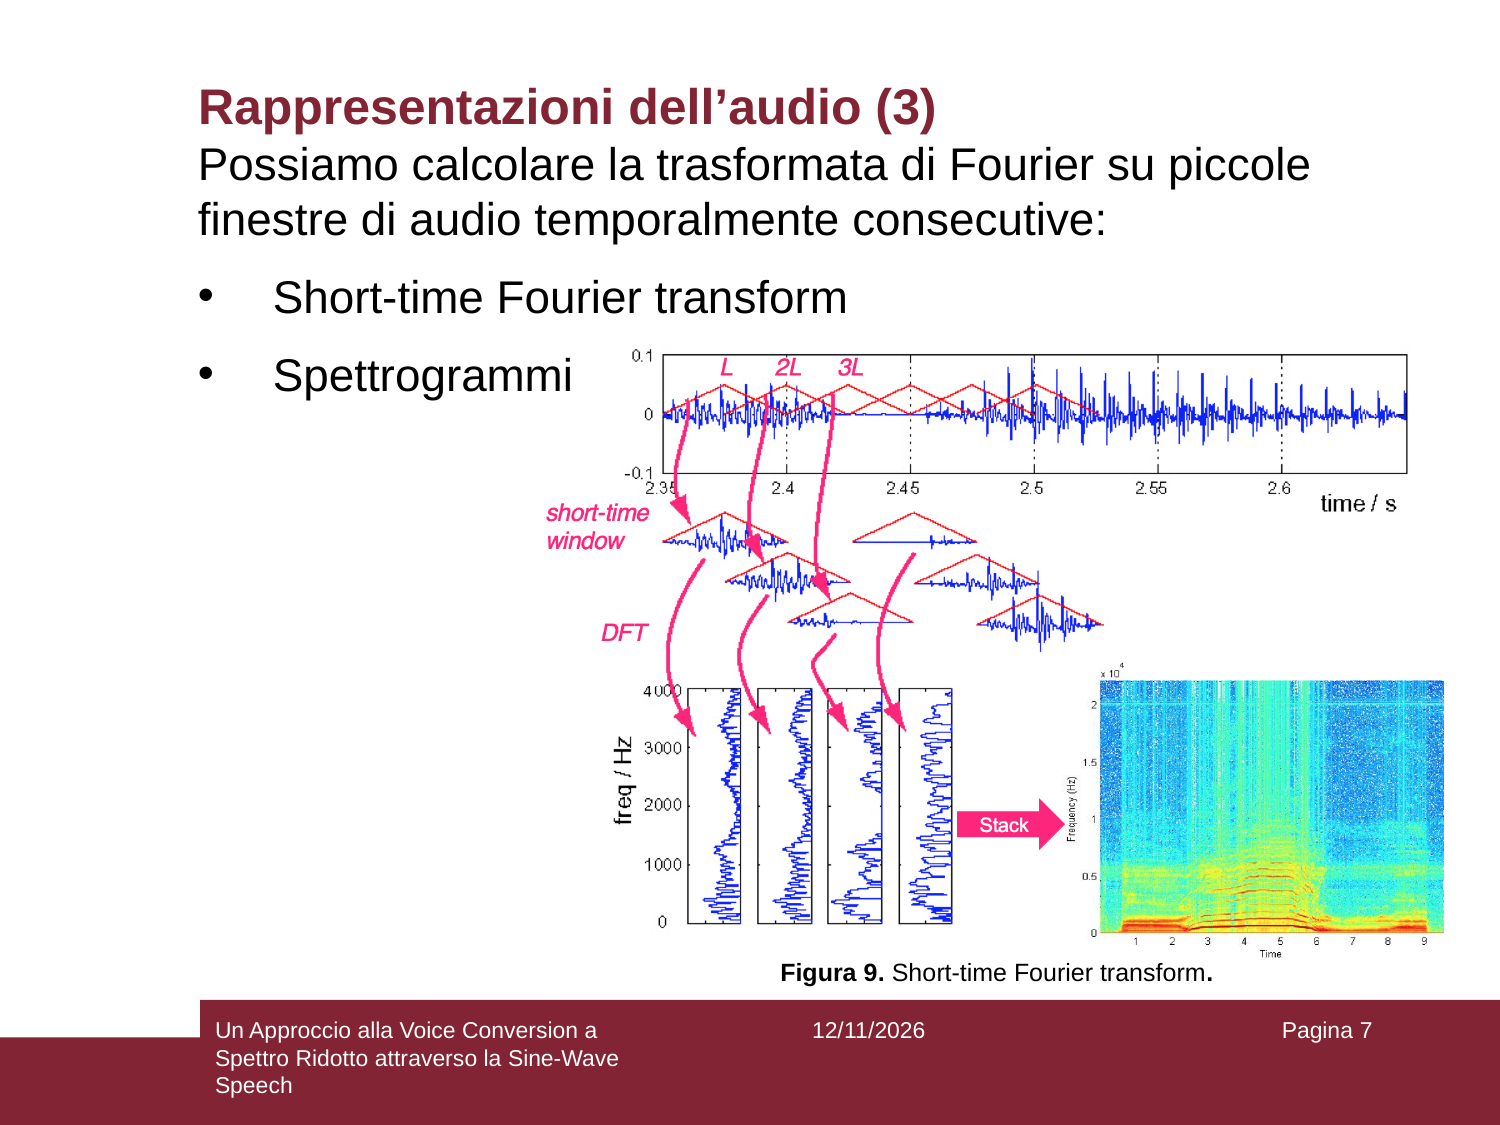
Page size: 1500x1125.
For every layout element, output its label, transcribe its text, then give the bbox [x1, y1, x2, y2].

text_box Possiamo calcolare la trasformata di Fourier su piccole finestre di audio temporalmente consecutive: Short-time Fourier transform Spettrogrammi [183, 127, 1398, 408]
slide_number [712, 1008, 1025, 1084]
footer Un Approccio alla Voice Conversion a Spettro Ridotto attraverso la Sine-Wave Speech [200, 1008, 675, 1084]
text_box Figura 9. Short-time Fourier transform. [708, 966, 1285, 994]
picture [539, 341, 1455, 966]
title Rappresentazioni dell’audio (3) [183, 67, 1400, 150]
slide_number Pagina 7 [1074, 1008, 1388, 1084]
